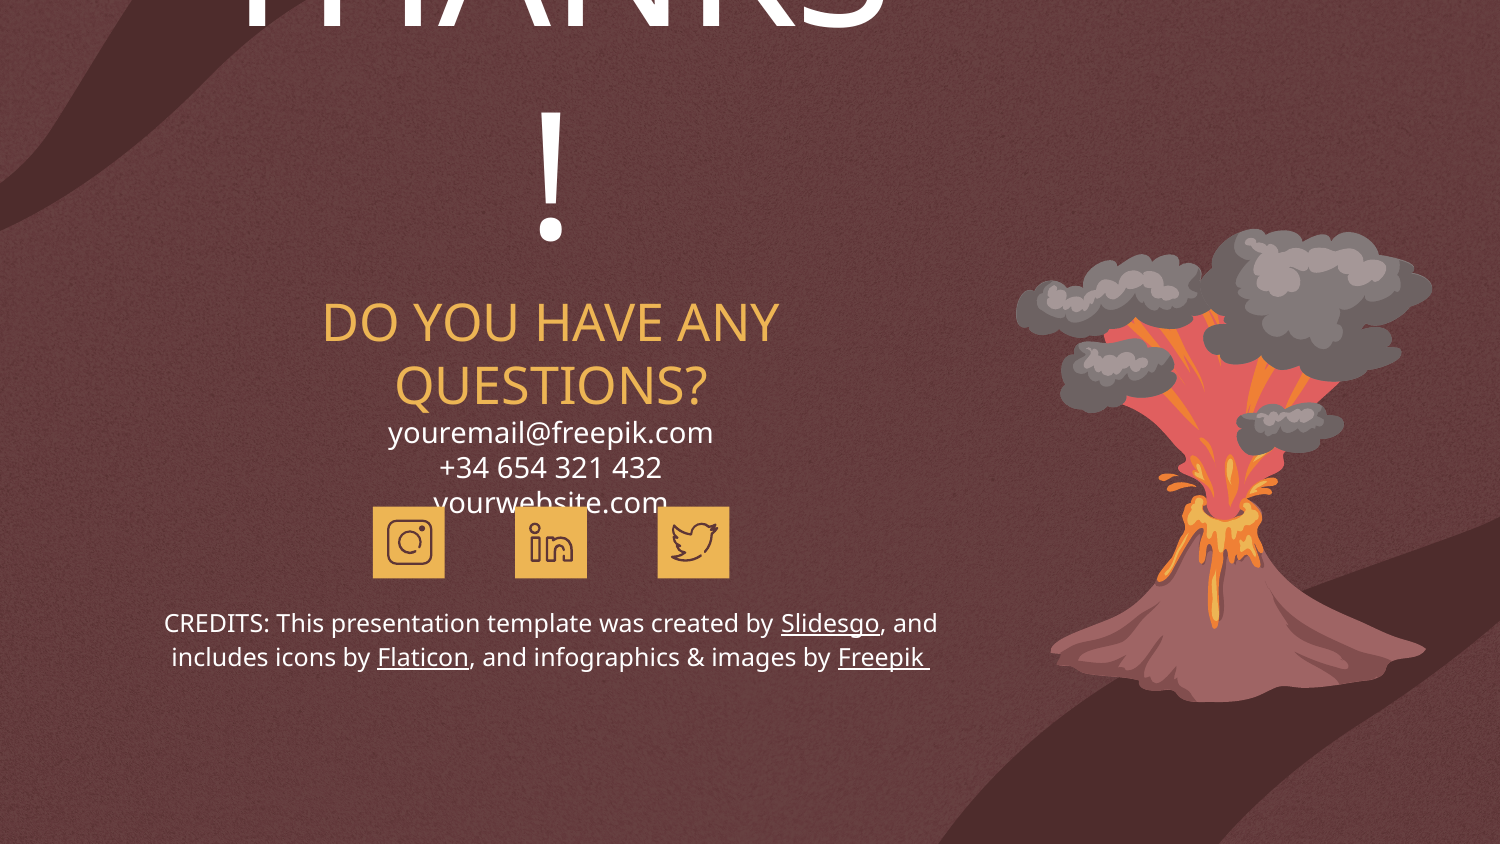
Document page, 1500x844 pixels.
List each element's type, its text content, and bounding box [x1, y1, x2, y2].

text_box [515, 506, 587, 579]
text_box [386, 519, 433, 566]
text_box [528, 522, 574, 563]
subtitle DO YOU HAVE ANY QUESTIONS? youremail@freepik.com +34 654 321 432 yourwebsite.com [186, 274, 916, 466]
title THANKS! [186, 88, 916, 274]
text_box [670, 522, 719, 562]
text_box [372, 506, 445, 579]
text_box [657, 506, 730, 579]
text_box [1009, 228, 1433, 703]
